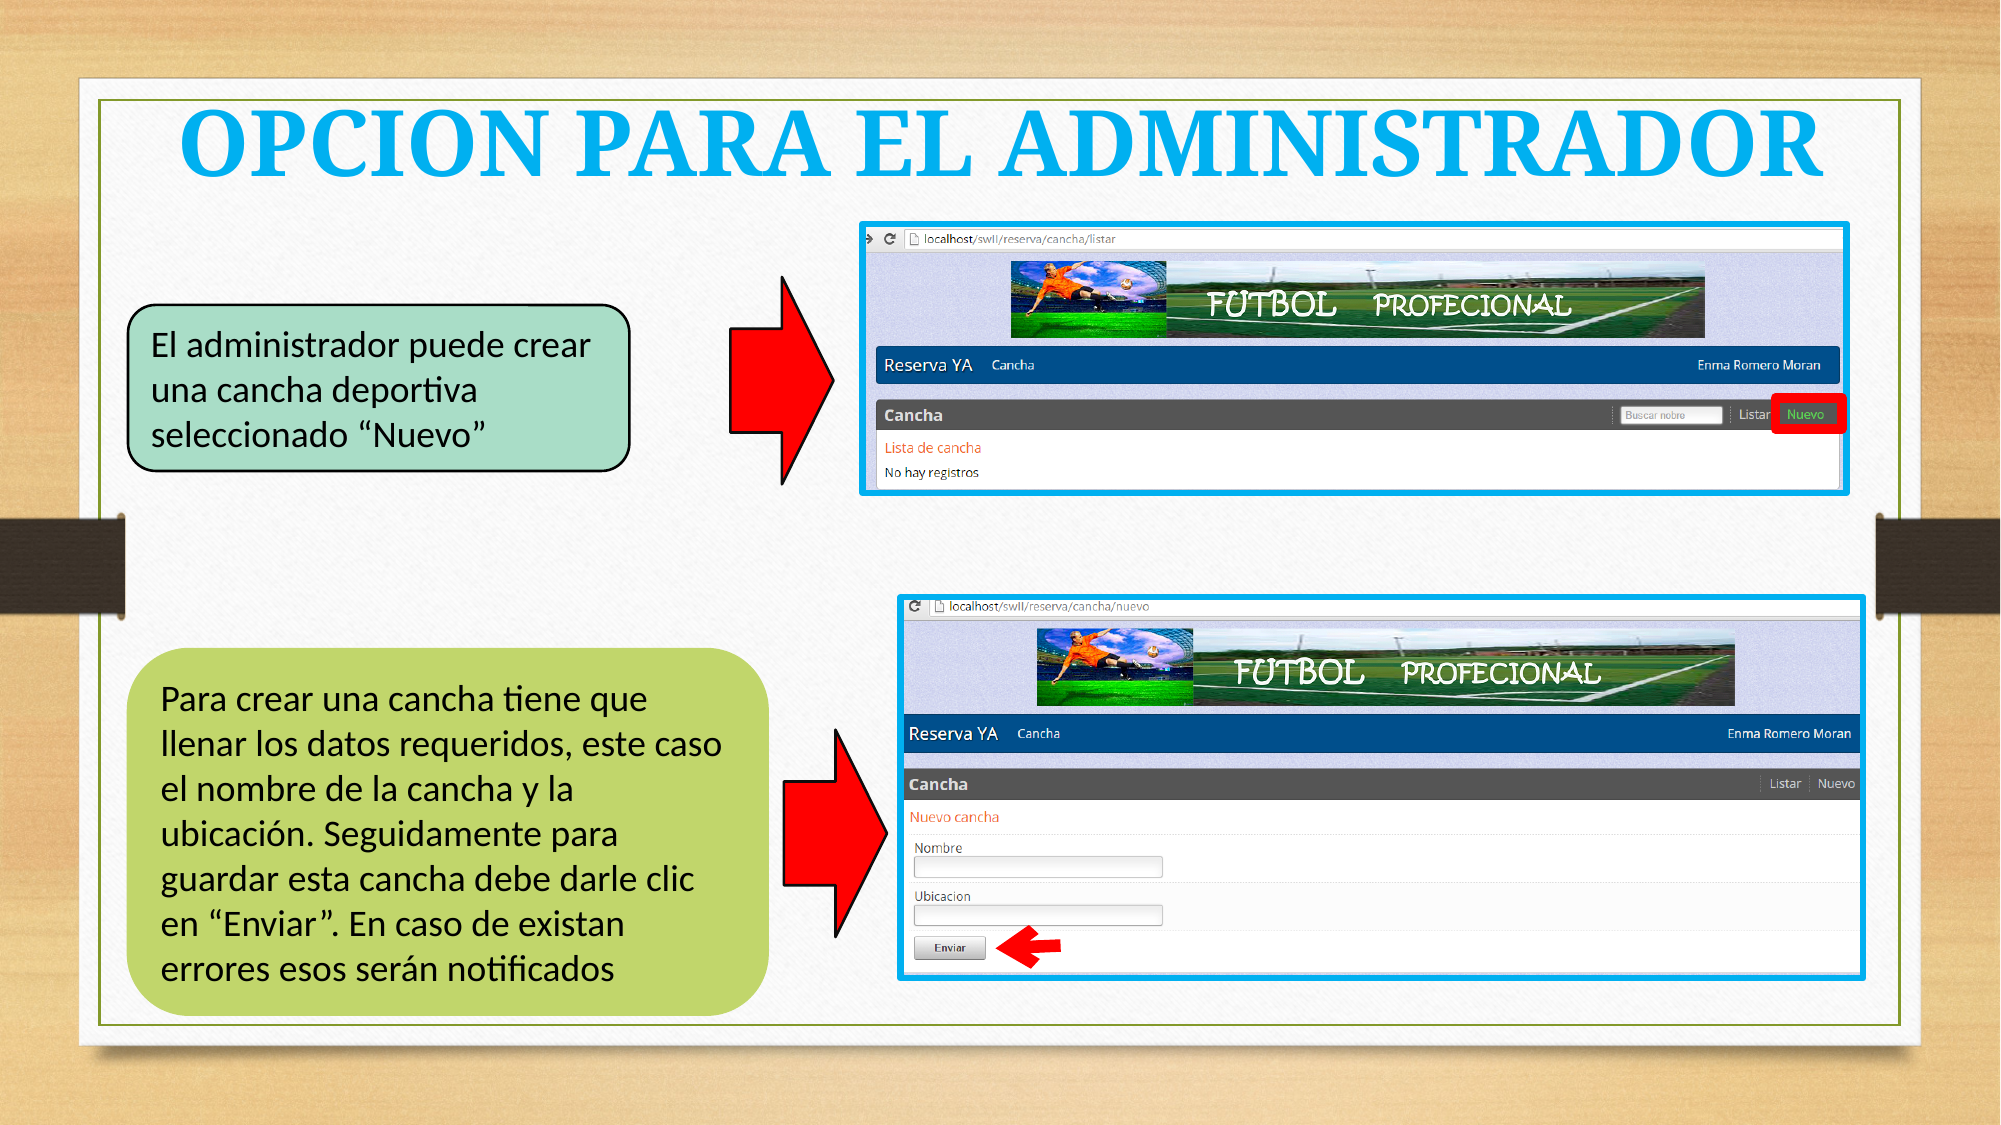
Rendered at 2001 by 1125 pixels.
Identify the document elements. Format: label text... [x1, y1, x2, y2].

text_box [865, 226, 1844, 491]
picture [0, 0, 2001, 1125]
text_box [782, 728, 889, 939]
text_box El administrador puede crear una cancha deportiva seleccionado “Nuevo” [126, 303, 631, 473]
text_box OPCION PARA EL ADMINISTRADOR [128, 77, 1874, 203]
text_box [903, 599, 1861, 976]
text_box [729, 275, 835, 486]
text_box Para crear una cancha tiene que llenar los datos requeridos, este caso el nombre de la cancha y la ubicación. Seguidamente para guardar esta cancha debe darle clic en “Enviar”. En caso de existan errores esos serán notificados [126, 647, 769, 1016]
